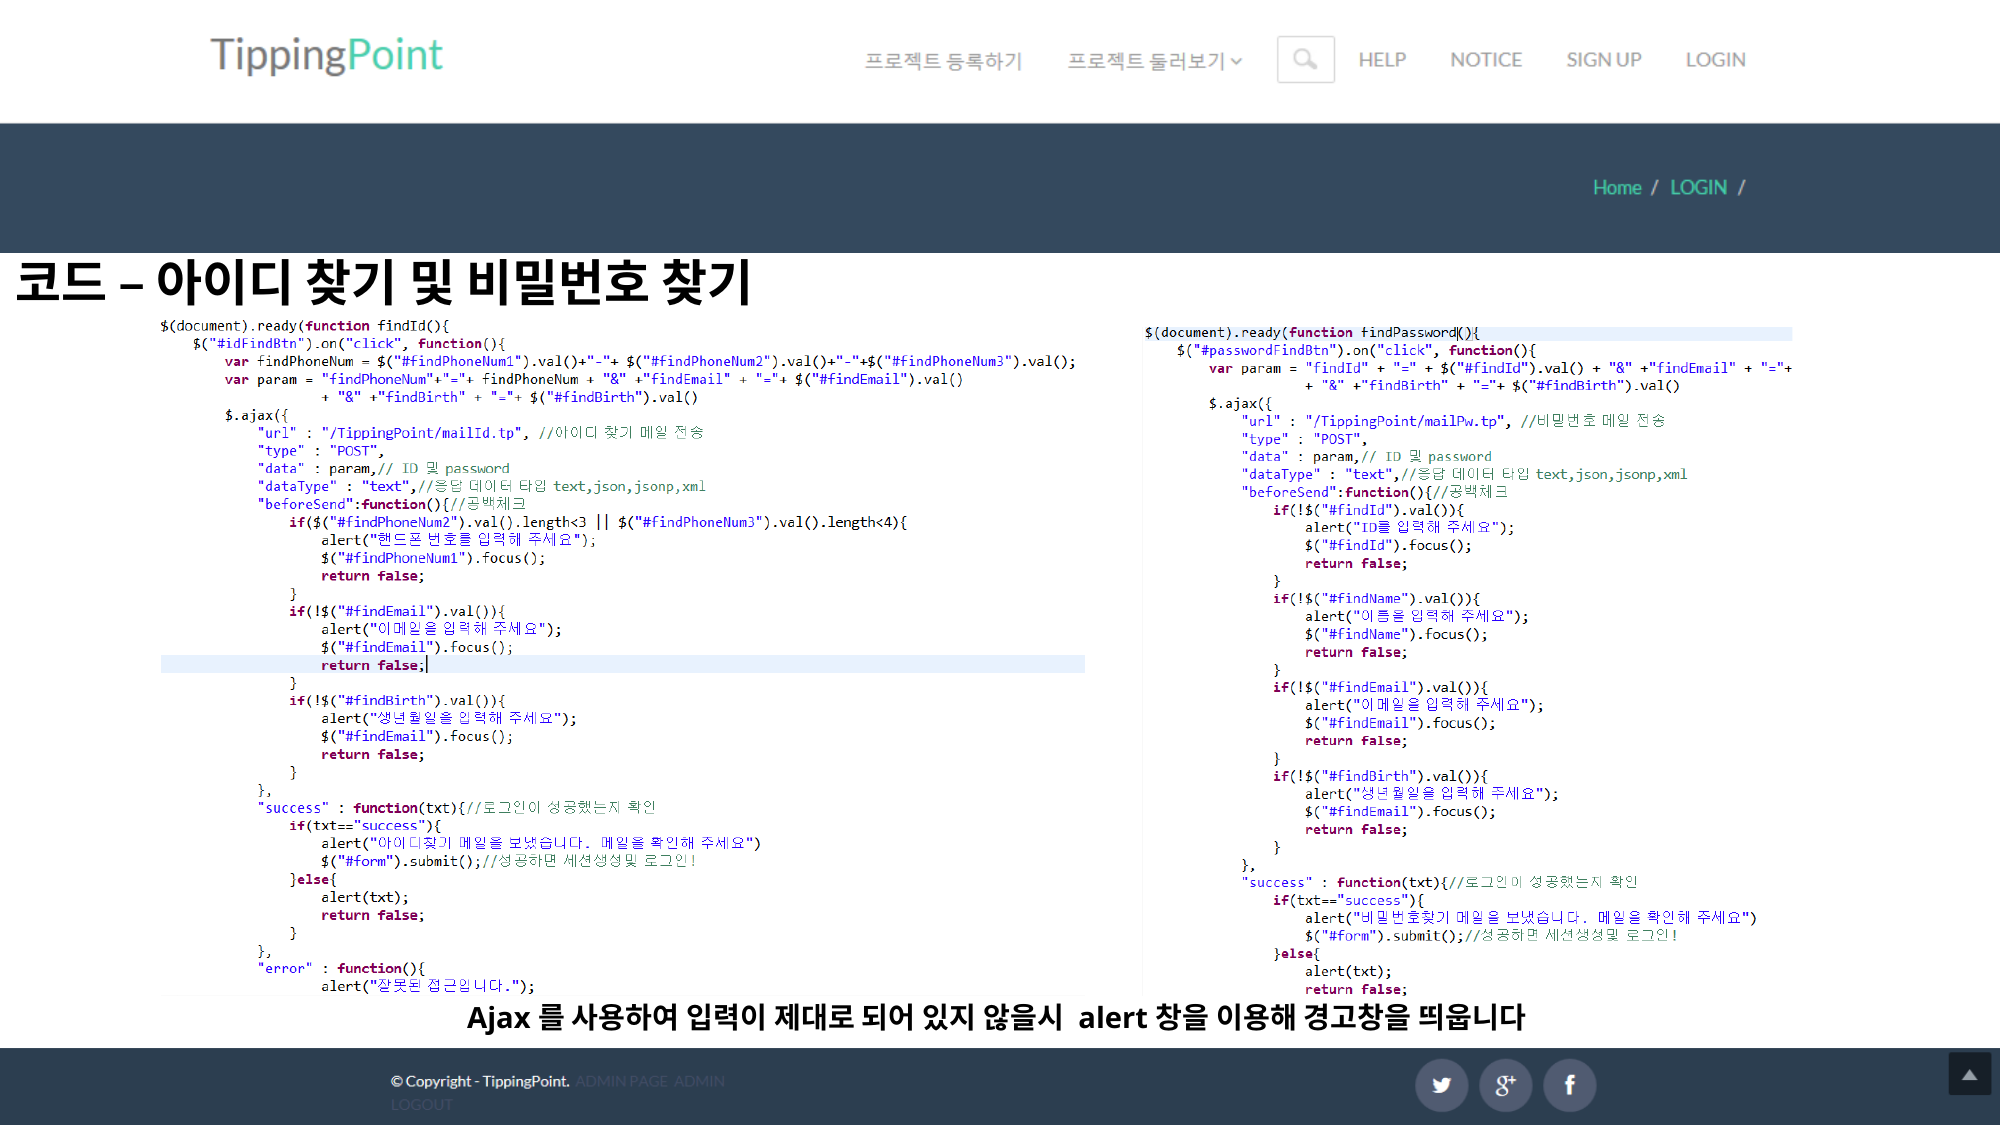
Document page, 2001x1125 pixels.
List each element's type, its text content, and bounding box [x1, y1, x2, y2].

picture [0, 1046, 2000, 1125]
picture [1141, 326, 1793, 996]
text_box Ajax를 사용하여 입력이 제대로 되어 있지 않을시 alert창을 이용해 경고창을 띄웁니다 [0, 995, 2000, 1046]
picture [0, 18, 2000, 253]
list 코드 – 아이디 찾기 및 비밀번호 찾기 [0, 262, 2000, 349]
picture [161, 314, 1085, 996]
